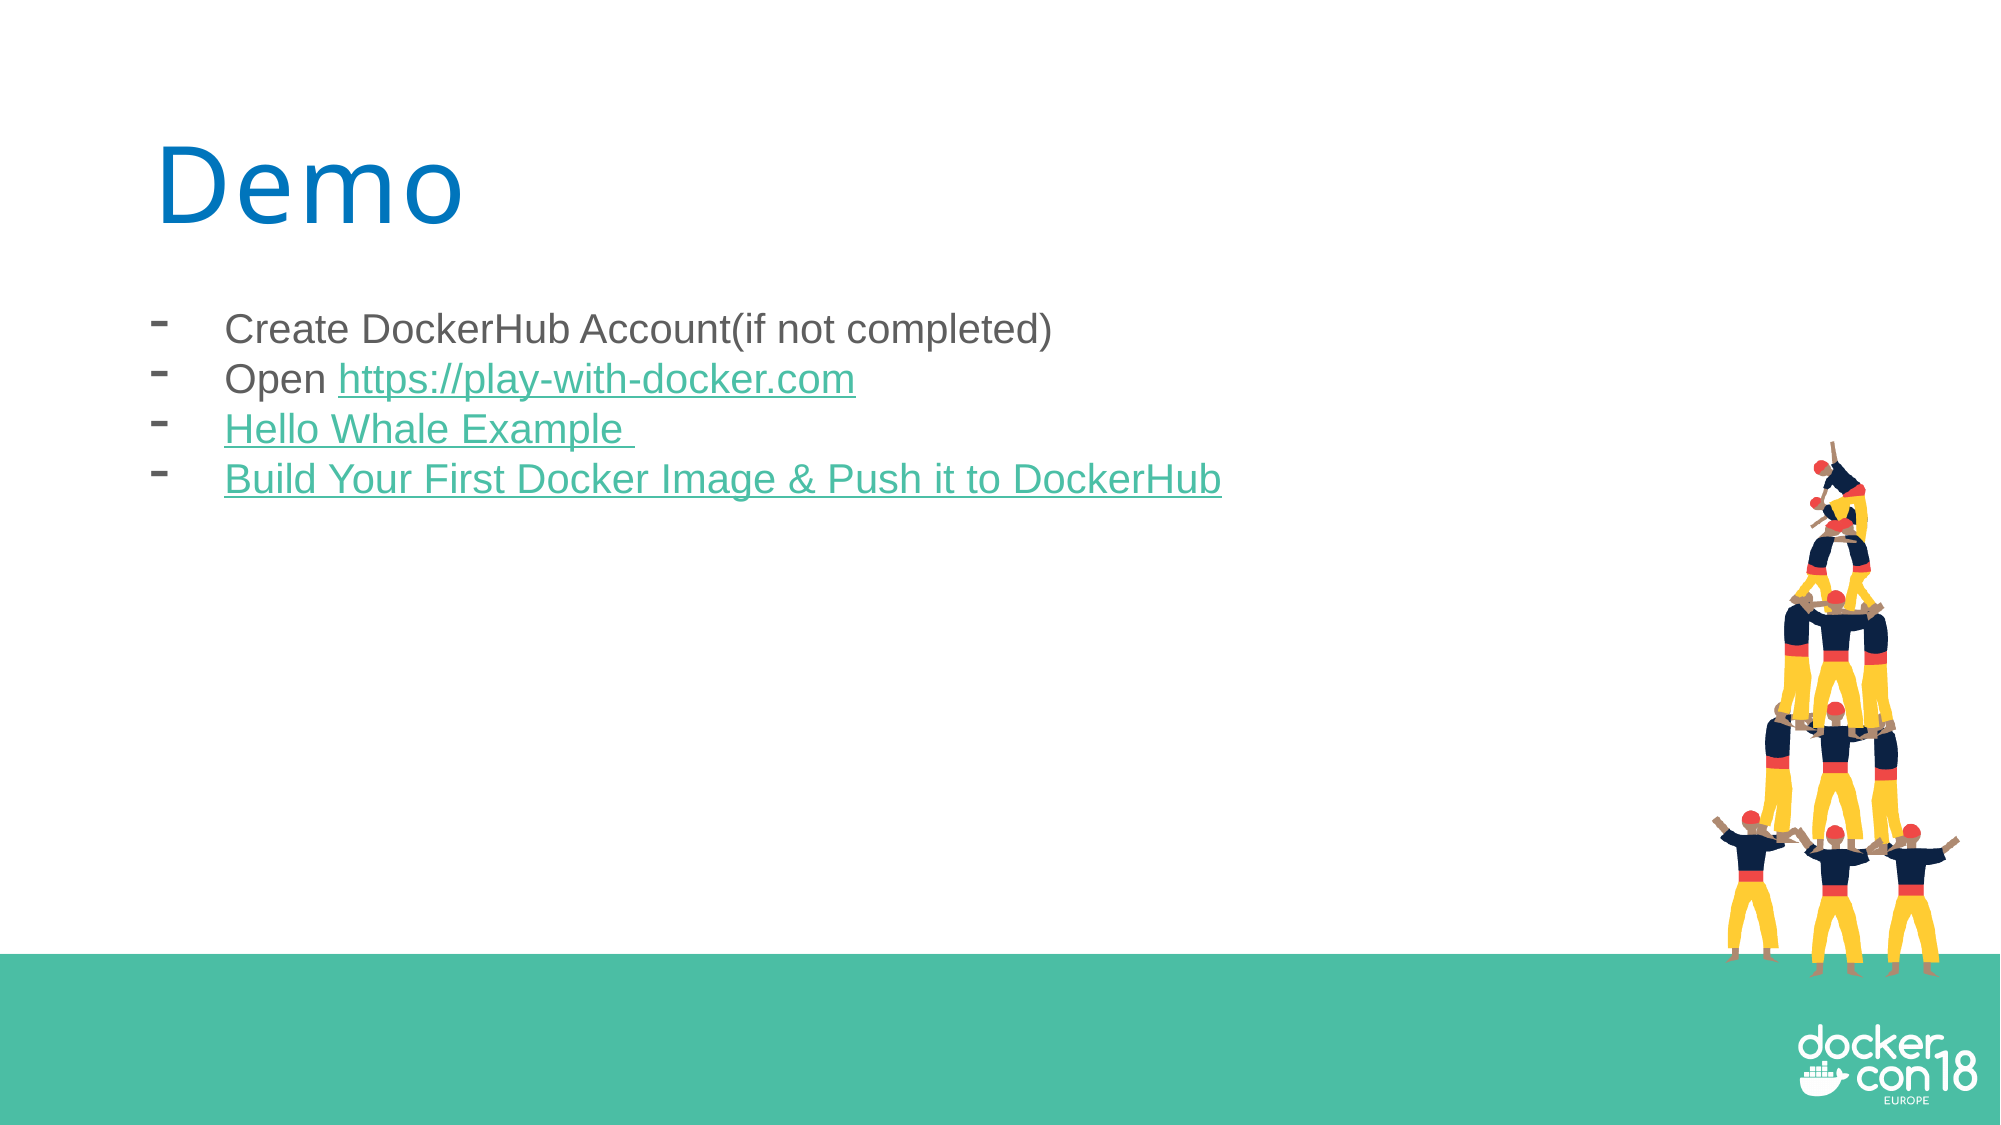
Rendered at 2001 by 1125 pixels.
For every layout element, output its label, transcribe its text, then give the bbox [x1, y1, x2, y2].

picture [0, 2, 2000, 1125]
list Create DockerHub Account(if not completed) Open https://play-with-docker.com Hello Whale Example Build Your First Docker Image & Push it to DockerHub [137, 70, 1582, 704]
list Demo [141, 103, 1804, 258]
